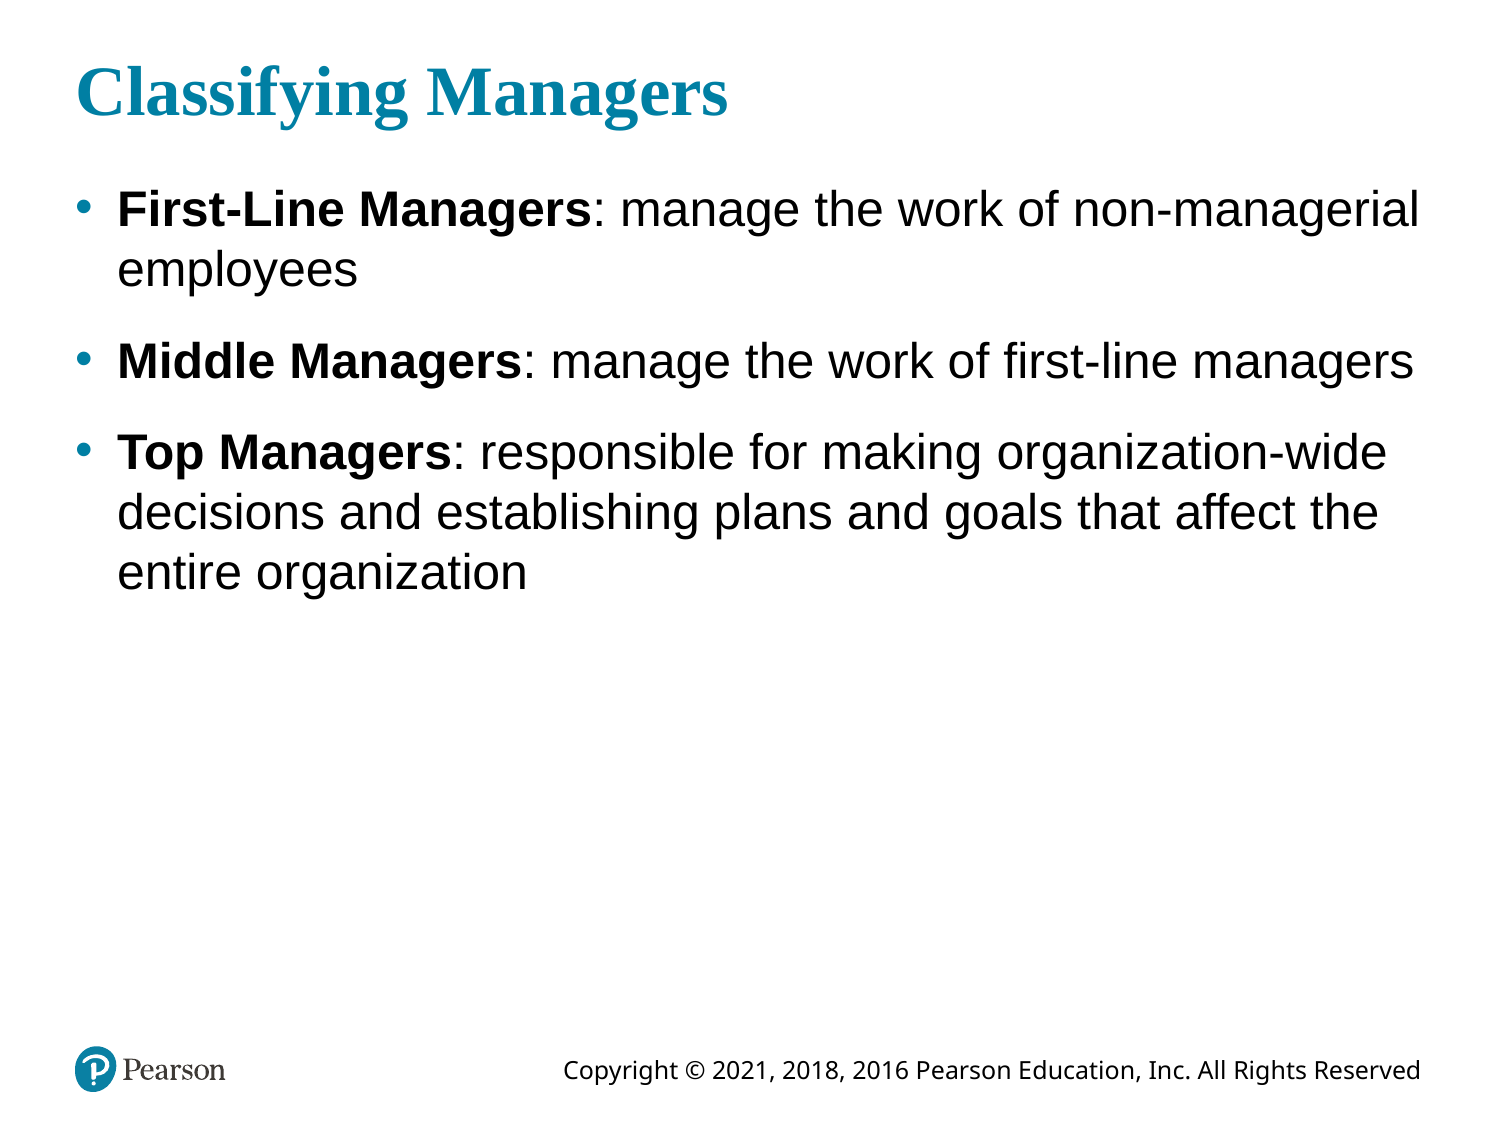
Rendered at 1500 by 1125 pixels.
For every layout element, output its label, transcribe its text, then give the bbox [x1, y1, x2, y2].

list First-Line Managers: manage the work of non-managerial employees Middle Managers: manage the work of first-line managers Top Managers: responsible for making organization-wide decisions and establishing plans and goals that affect the entire organization [75, 176, 1425, 625]
title Classifying Managers [75, 48, 1425, 126]
